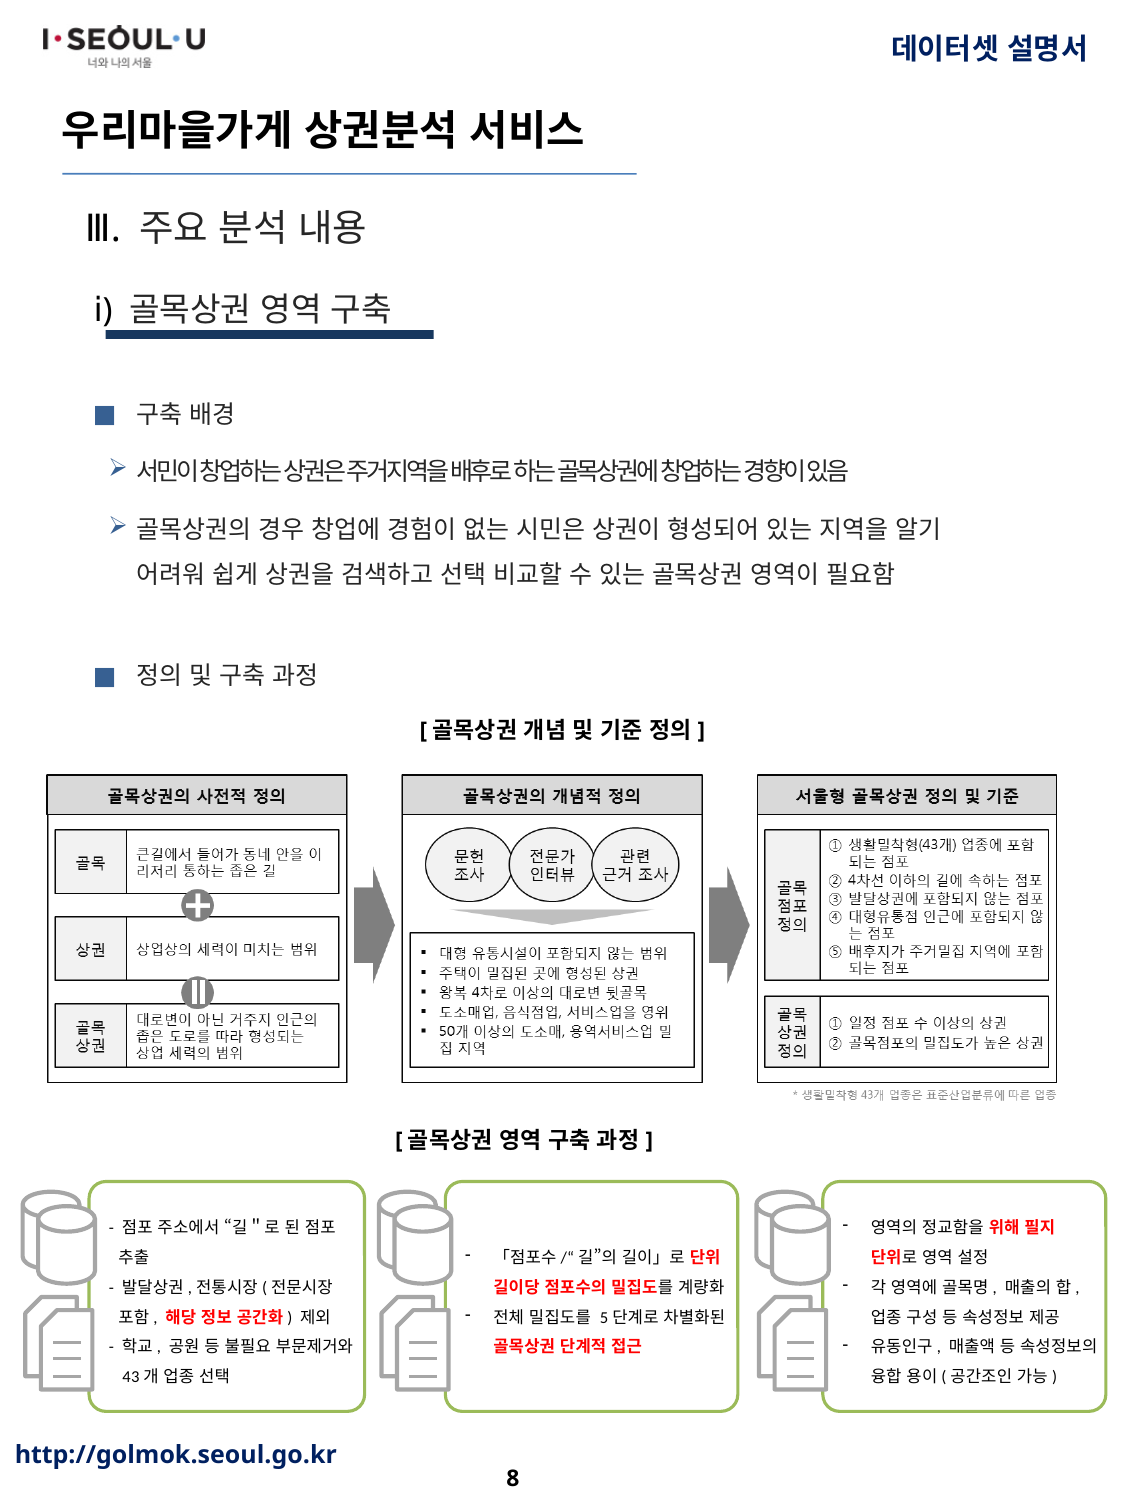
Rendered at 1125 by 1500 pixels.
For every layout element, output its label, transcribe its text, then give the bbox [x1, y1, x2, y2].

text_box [22, 1181, 1107, 1412]
text_box [골목상권 영역 구축 과정] [380, 1118, 668, 1161]
picture [46, 774, 1063, 1107]
text_box [103, 328, 436, 341]
picture [23, 11, 225, 72]
text_box 정의 및 구축 과정 [78, 637, 1033, 698]
text_box 8 [491, 1457, 642, 1500]
text_box 구축 배경 서민이 창업하는 상권은 주거지역을 배후로 하는 골목상권에 창업하는 경향이 있음 골목상권의 경우 창업에 경험이 없는 시민은 상권이 형성되어 있는 지역을 알기 어려워 쉽게 상권을 검색하고 선택 비교할 수 있는 골목상권 영역이 필요함 [78, 376, 1033, 596]
text_box [골목상권 개념 및 기준 정의] [404, 708, 721, 751]
text_box Ⅲ. 주요 분석 내용 [70, 196, 990, 257]
text_box ⅰ) 골목상권 영역 구축 [78, 281, 999, 336]
